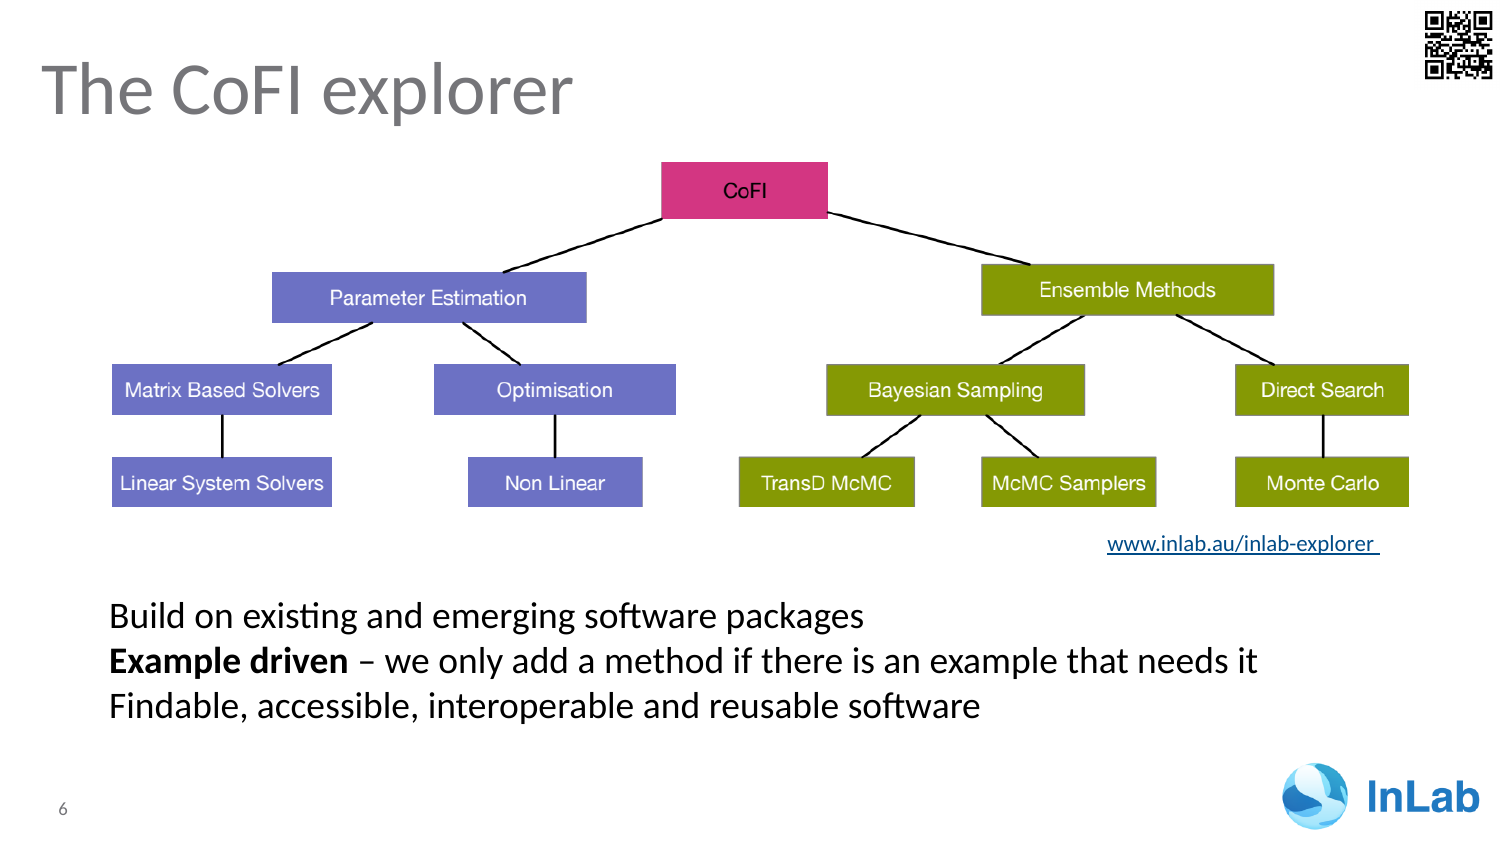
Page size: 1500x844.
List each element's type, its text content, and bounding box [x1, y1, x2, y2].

text_box www.inlab.au/inlab-explorer [1092, 521, 1477, 564]
picture [1413, 0, 1500, 90]
slide_number 6 [41, 800, 89, 816]
picture [1263, 748, 1500, 844]
title The CoFI explorer [41, 39, 1459, 145]
text_box Build on existing and emerging software packages Example driven – we only add a method if there is an example that needs it Findable, accessible, interoperable and reusable software [94, 583, 1406, 734]
picture [111, 161, 1410, 507]
